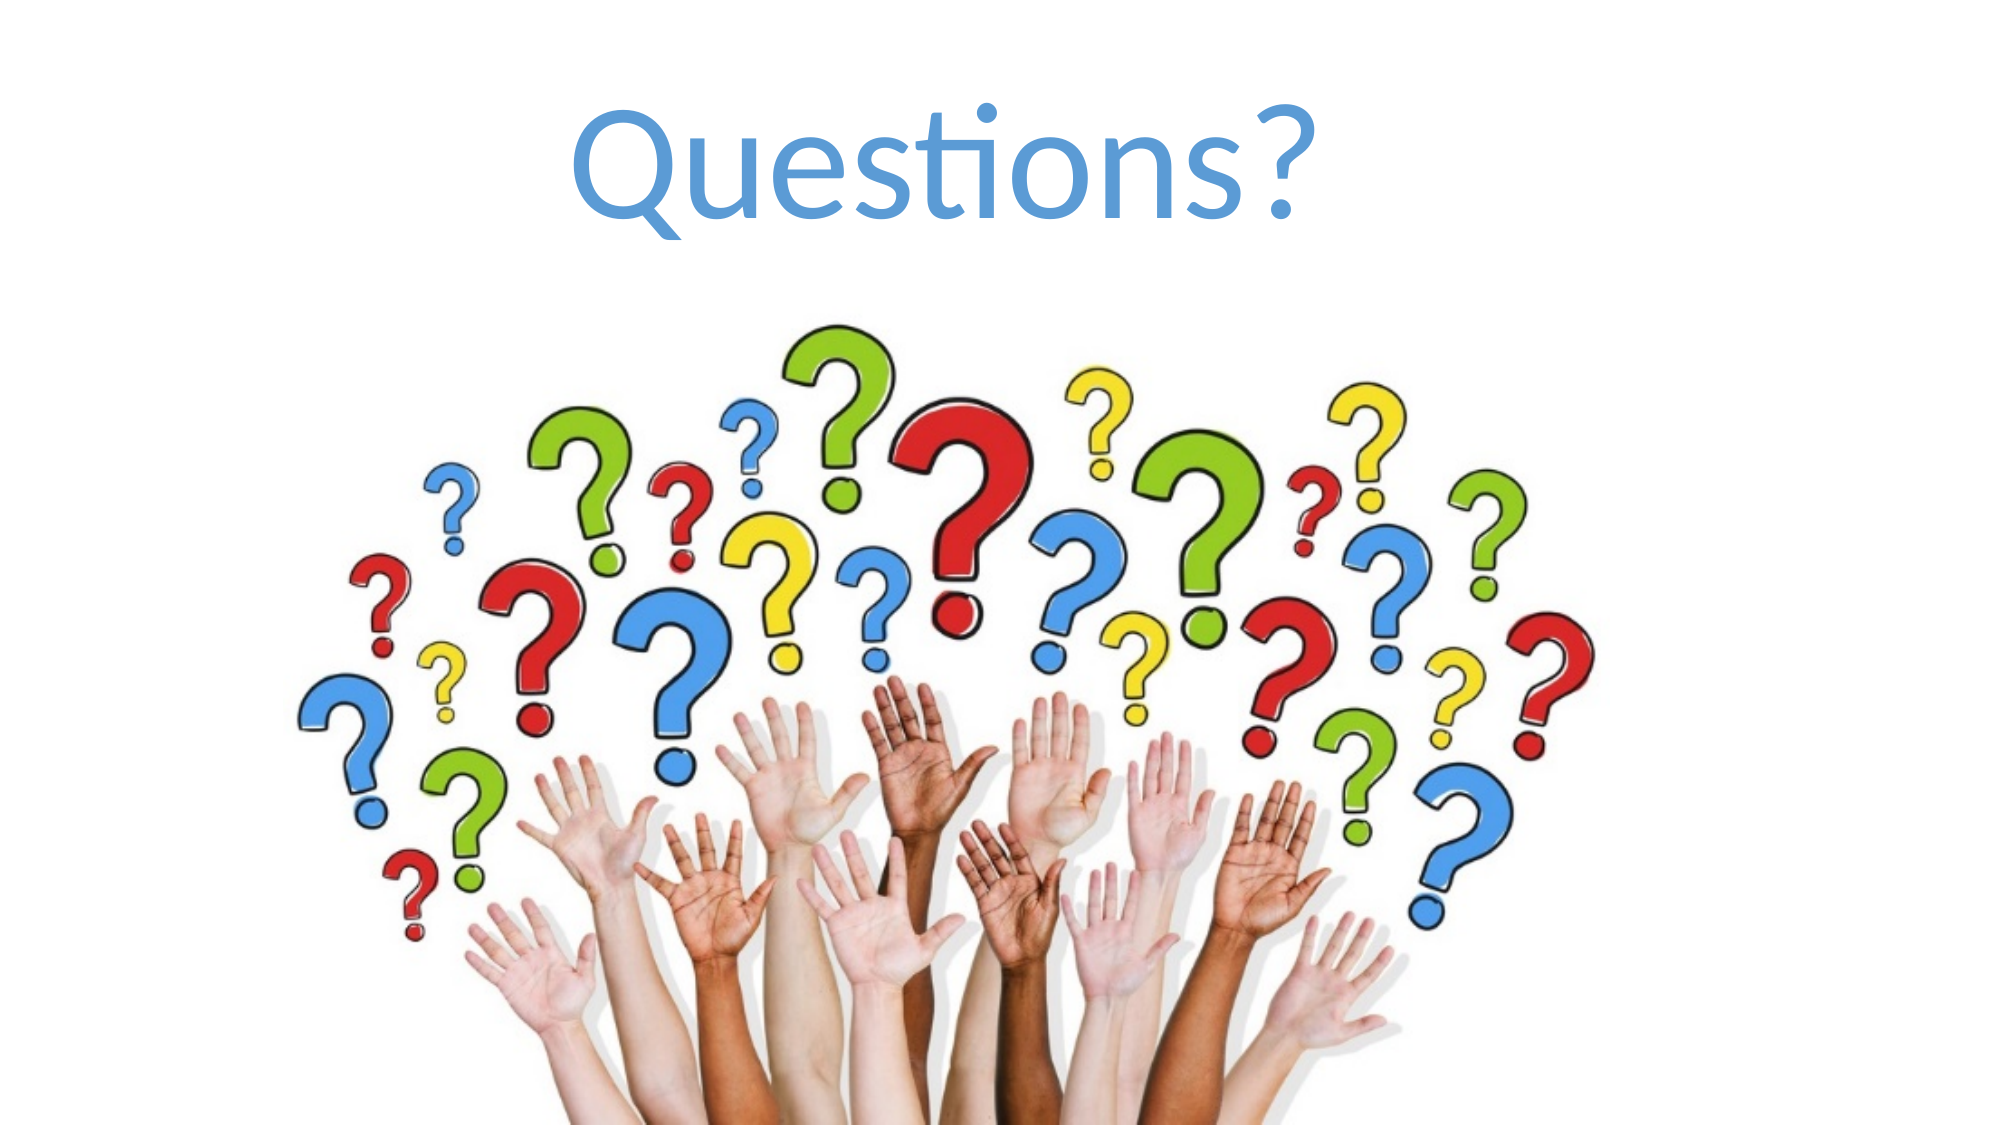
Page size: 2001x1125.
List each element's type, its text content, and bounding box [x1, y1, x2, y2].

text_box Questions? [553, 44, 1340, 242]
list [283, 242, 1610, 1125]
